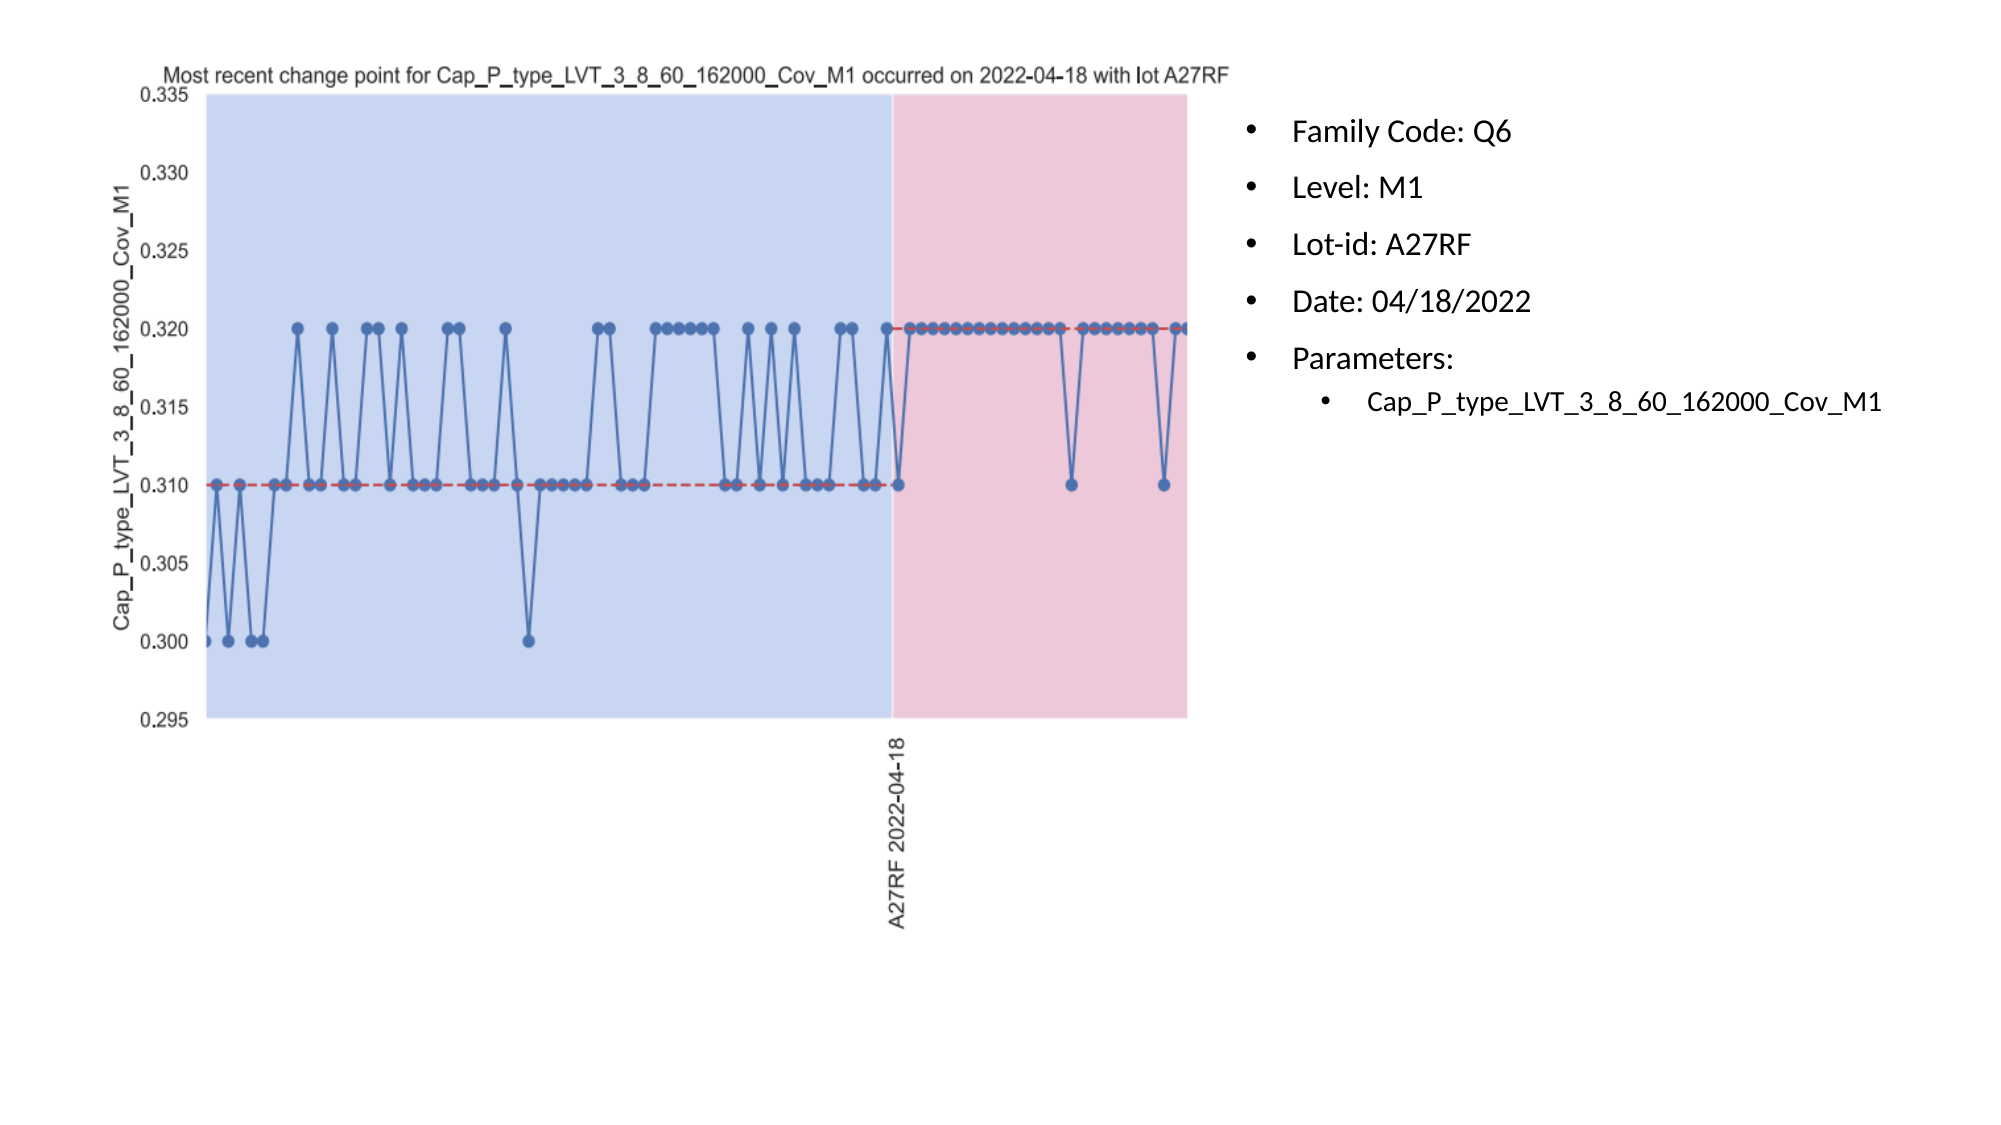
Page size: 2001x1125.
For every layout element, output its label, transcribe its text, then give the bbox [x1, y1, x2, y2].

text_box Family Code: Q6 Level: M1 Lot-id: A27RF Date: 04/18/2022 Parameters: Cap_P_type_LVT_3_8_60_162000_Cov_M1 [1290, 106, 1949, 994]
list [50, 0, 1290, 994]
